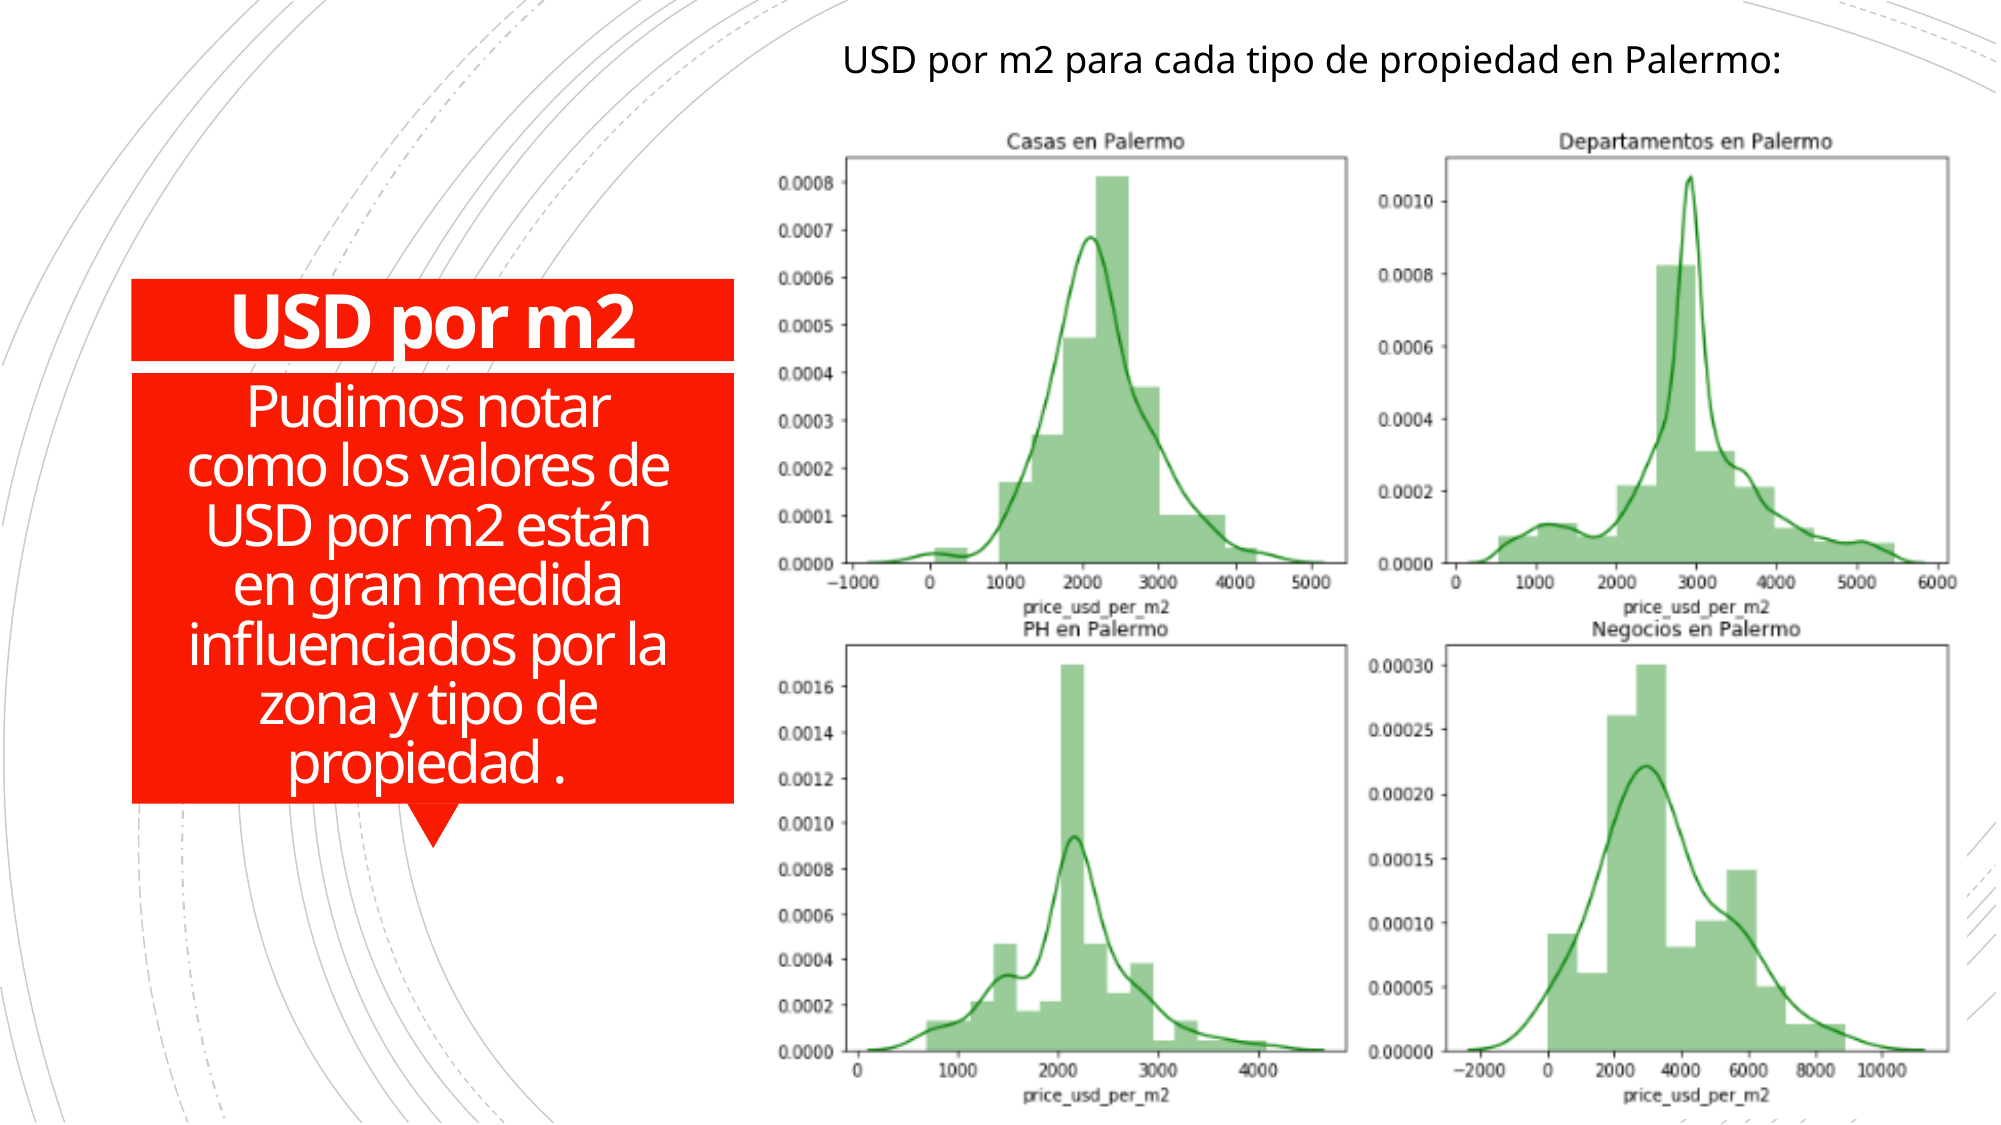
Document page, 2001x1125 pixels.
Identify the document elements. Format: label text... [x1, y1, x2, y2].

title Pudimos notar como los valores de USD por m2 están en gran medida influenciados por la zona y tipo de propiedad . [134, 422, 721, 788]
text_box USD por m2 para cada tipo de propiedad en Palermo: [827, 28, 1914, 88]
text_box USD por m2 [0, 228, 774, 422]
picture [774, 115, 1968, 1120]
